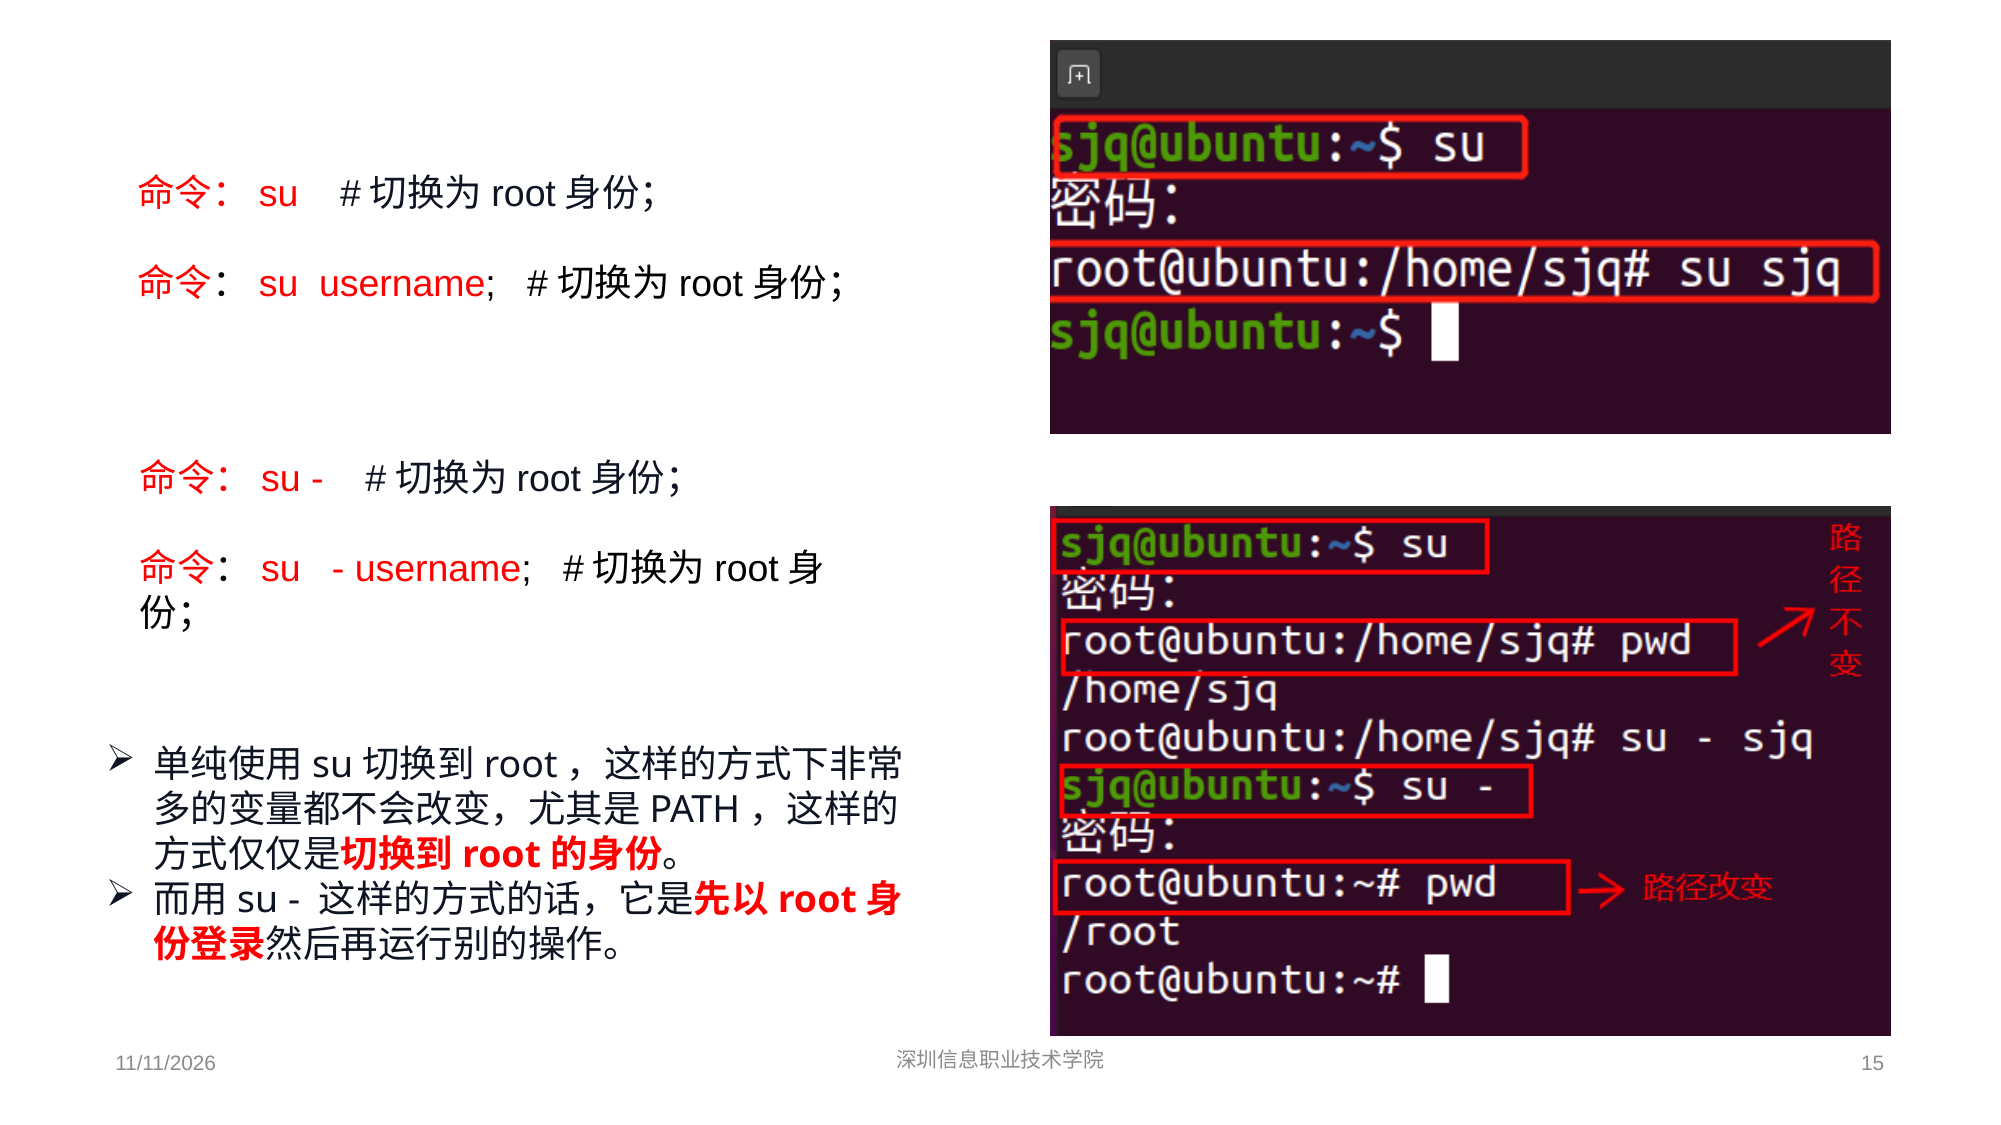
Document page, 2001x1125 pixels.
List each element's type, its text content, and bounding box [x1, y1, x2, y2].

slide_number 15 [1456, 1035, 1900, 1088]
picture [1050, 506, 1891, 1036]
text_box 命令：su #切换为root身份； 命令：su username; #切换为root身份； [122, 161, 861, 311]
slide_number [100, 1035, 544, 1088]
text_box 命令：su - #切换为root身份； 命令：su - username; #切换为root身份； [124, 447, 863, 642]
footer 深圳信息职业技术学院 [675, 1035, 1325, 1088]
picture [1050, 40, 1891, 434]
text_box 单纯使用su切换到root，这样的方式下非常多的变量都不会改变，尤其是PATH，这样的方式仅仅是切换到root的身份。 而用su - 这样的方式的话，它是先以root身份登录然后再运行别的操作。 [91, 732, 932, 973]
